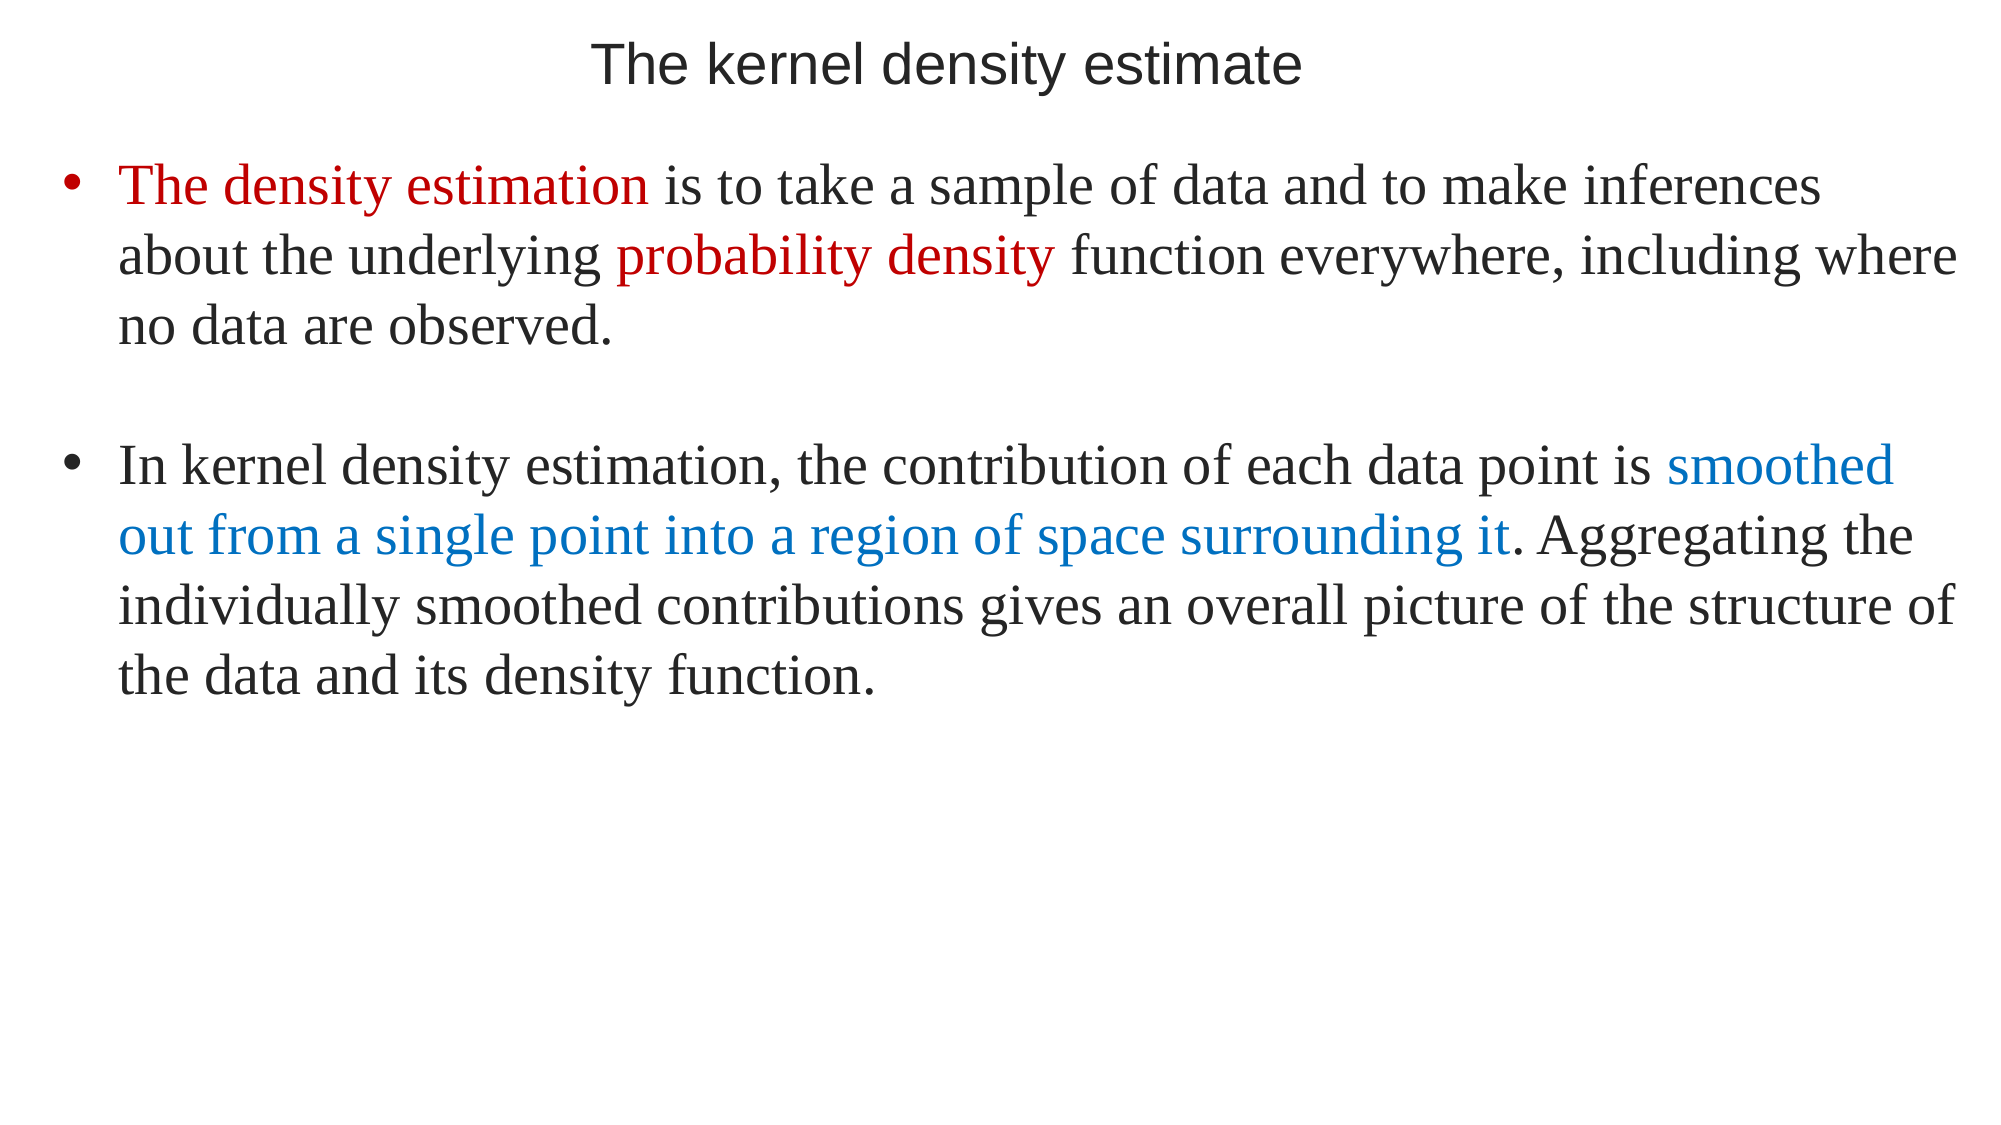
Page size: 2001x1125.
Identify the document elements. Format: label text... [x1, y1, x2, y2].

text_box The density estimation is to take a sample of data and to make inferences about the underlying probability density function everywhere, including where no data are observed. In kernel density estimation, the contribution of each data point is smoothed out from a single point into a region of space surrounding it. Aggregating the individually smoothed contributions gives an overall picture of the structure of the data and its density function. [47, 138, 1977, 714]
text_box The kernel density estimate [575, 18, 1320, 104]
